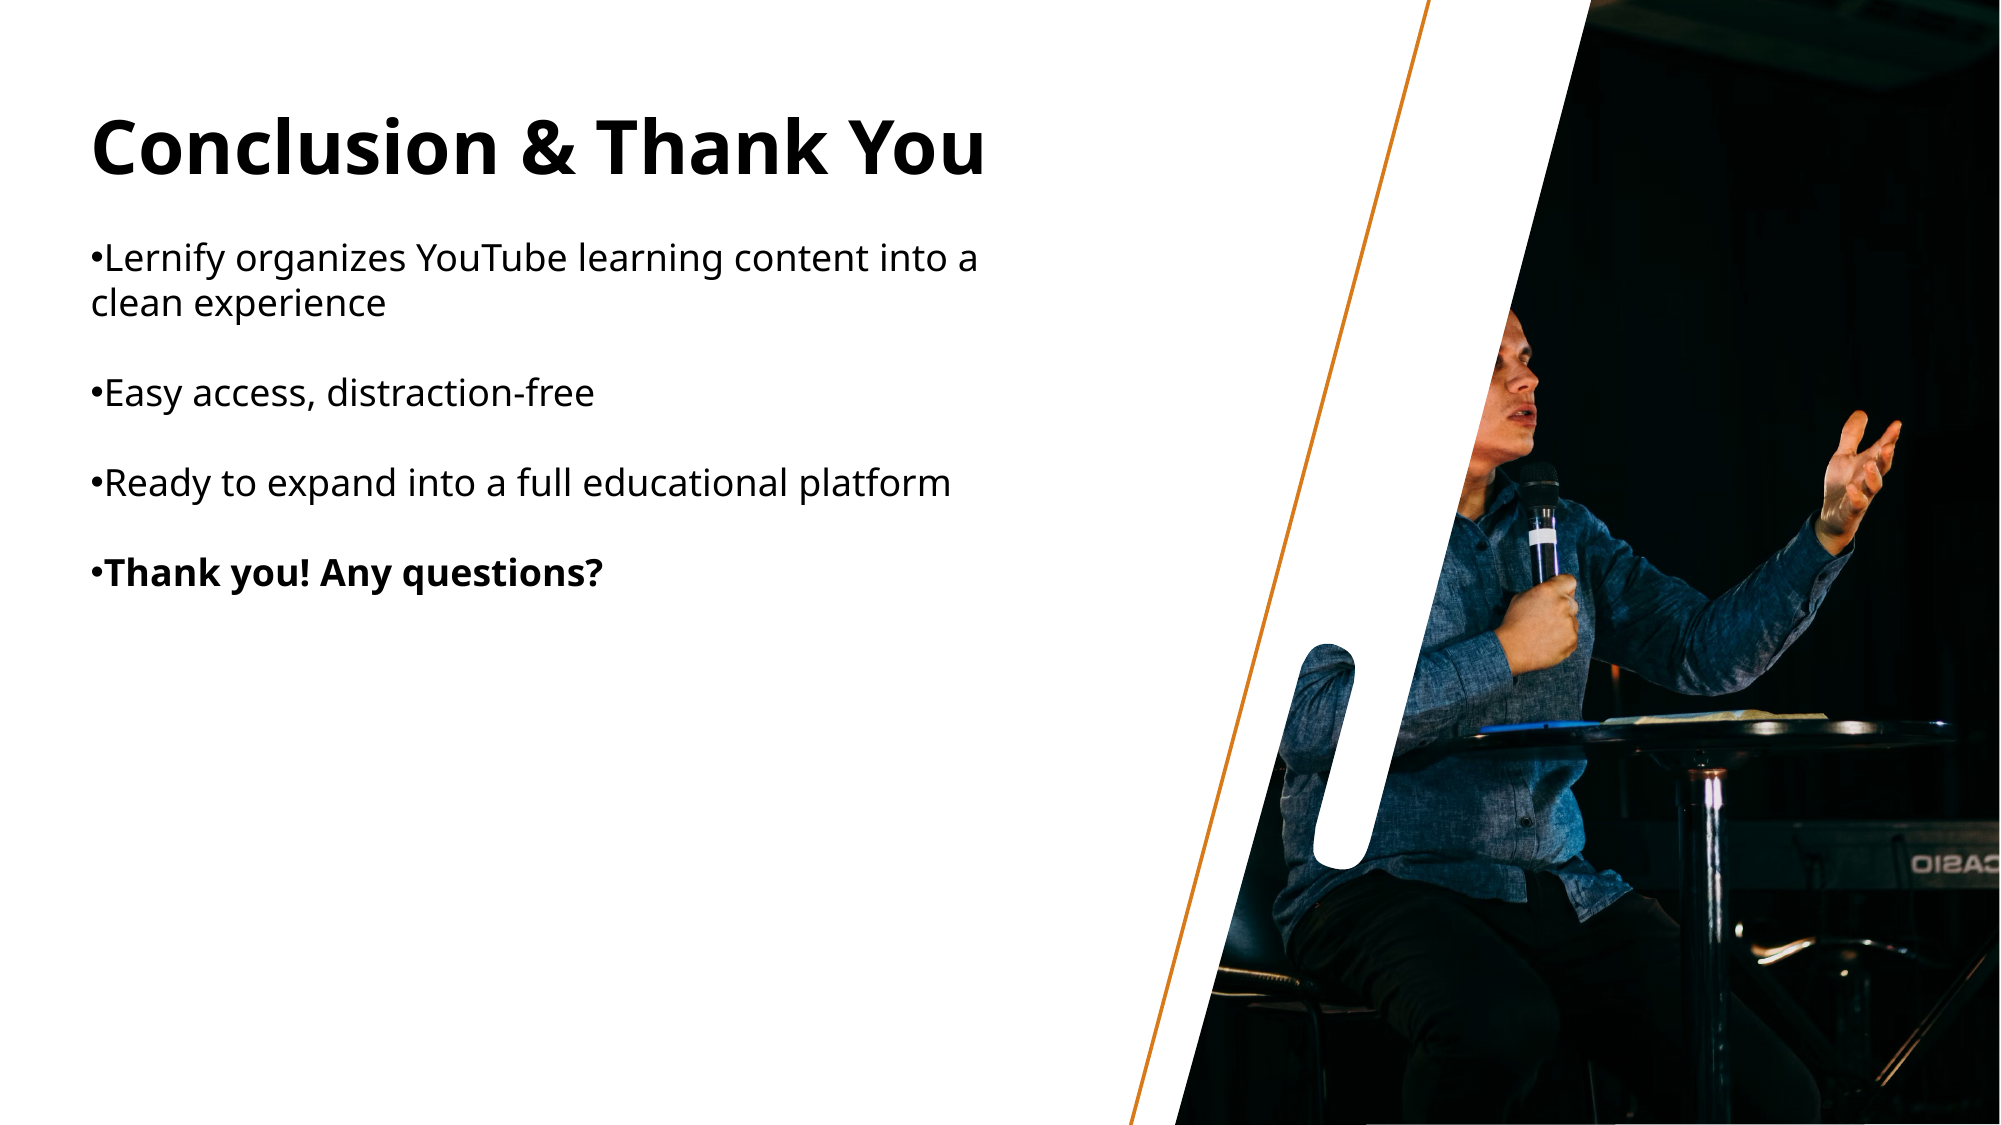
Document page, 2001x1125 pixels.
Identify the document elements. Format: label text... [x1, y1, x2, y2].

text_box Conclusion & Thank You Lernify organizes YouTube learning content into a clean experience Easy access, distraction-free Ready to expand into a full educational platform Thank you! Any questions? [75, 91, 1078, 602]
picture [1174, 0, 2000, 1125]
